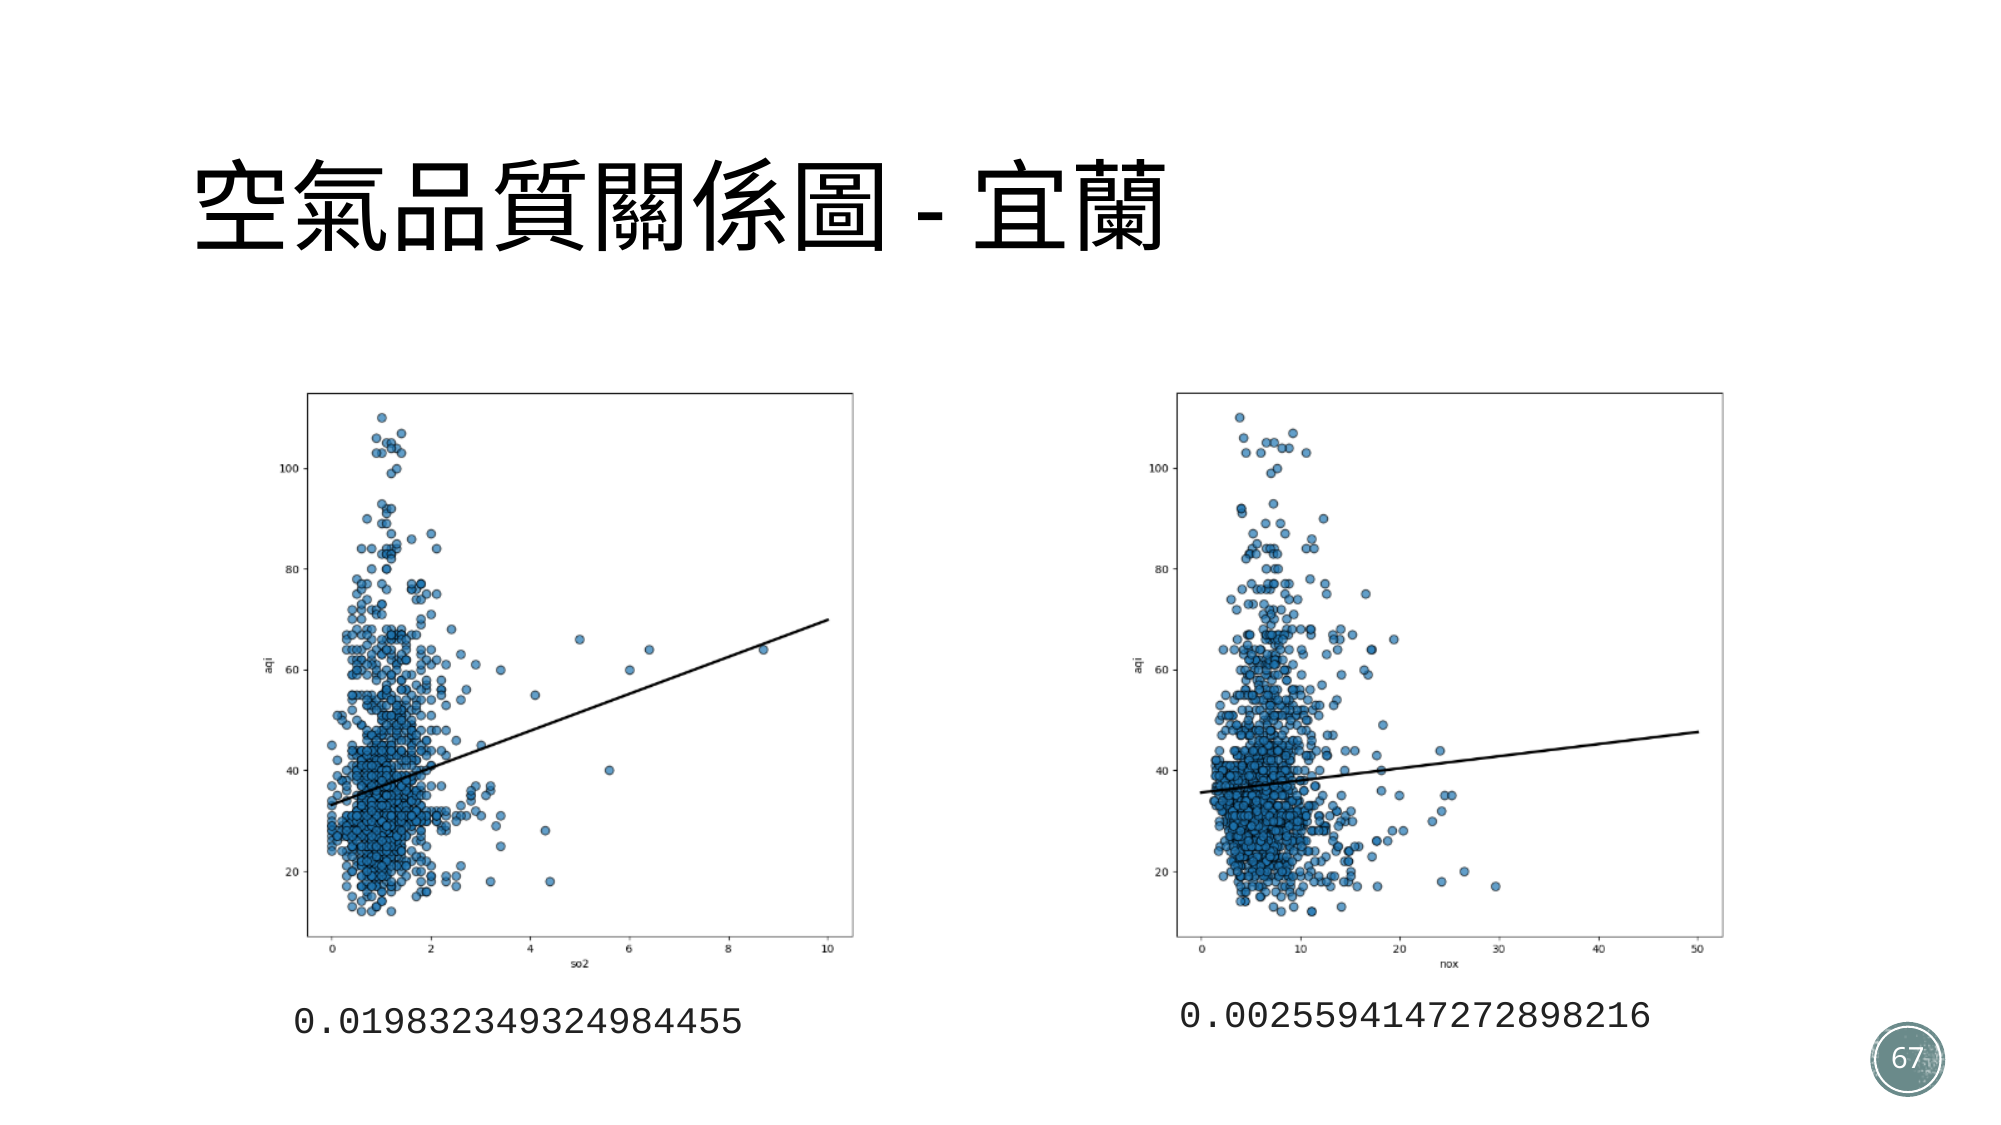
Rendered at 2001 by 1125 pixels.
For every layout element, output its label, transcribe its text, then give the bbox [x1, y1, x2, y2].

text_box 0.0025594147272898216 [1164, 983, 1754, 1043]
title 空氣品質關係圖-宜蘭 [175, 79, 1826, 344]
picture [1114, 389, 1754, 983]
slide_number 67 [1855, 1028, 1961, 1089]
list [1118, 393, 1752, 981]
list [255, 387, 878, 989]
text_box 0.019832349324984455 [278, 990, 814, 1049]
